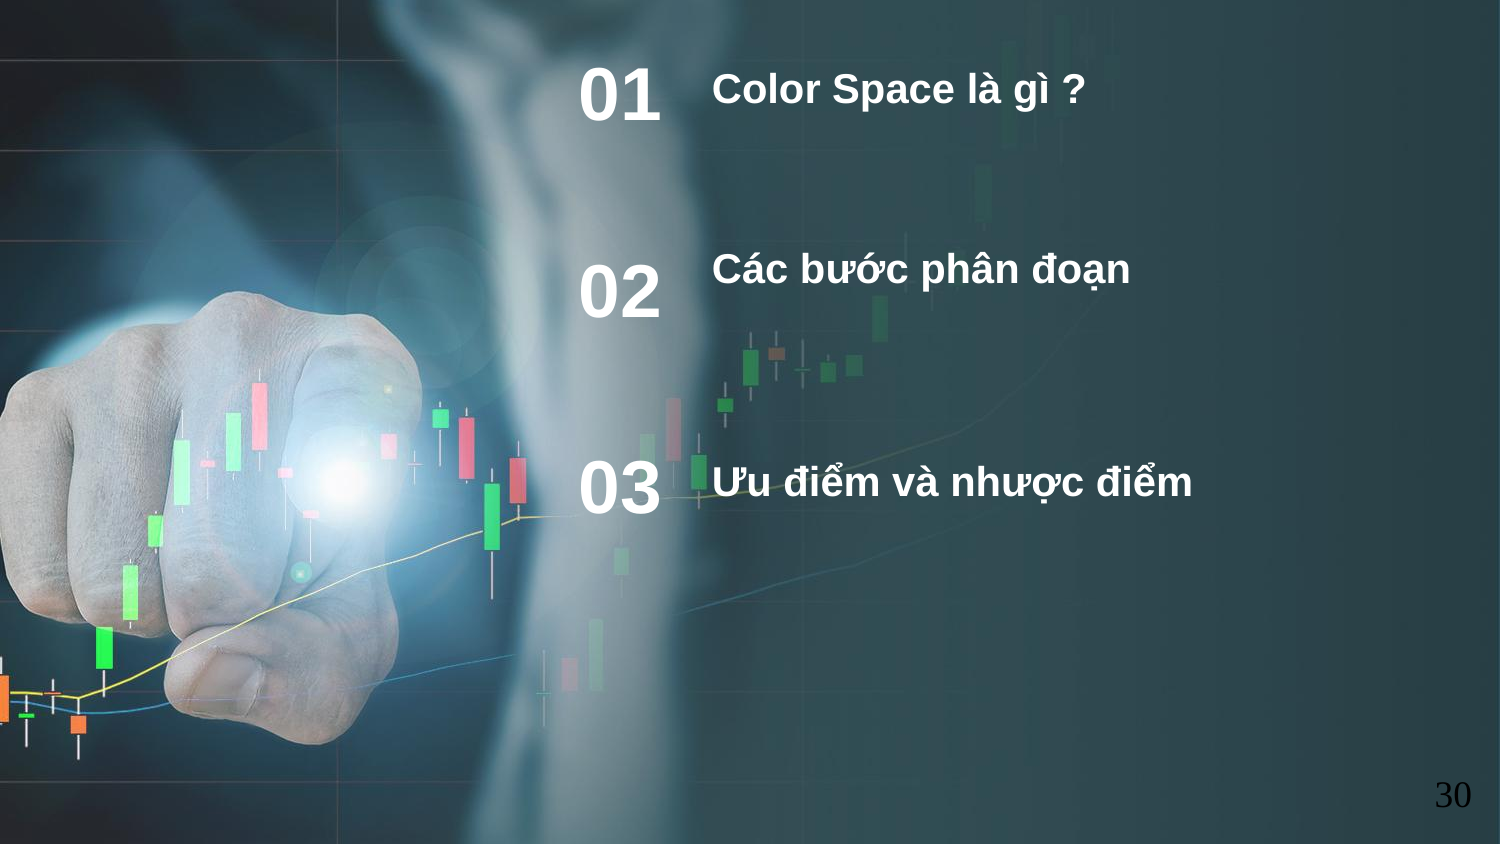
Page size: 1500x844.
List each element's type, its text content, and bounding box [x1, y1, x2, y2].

picture [0, 0, 1500, 844]
text_box 30 [1419, 762, 1488, 823]
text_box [546, 37, 1417, 707]
